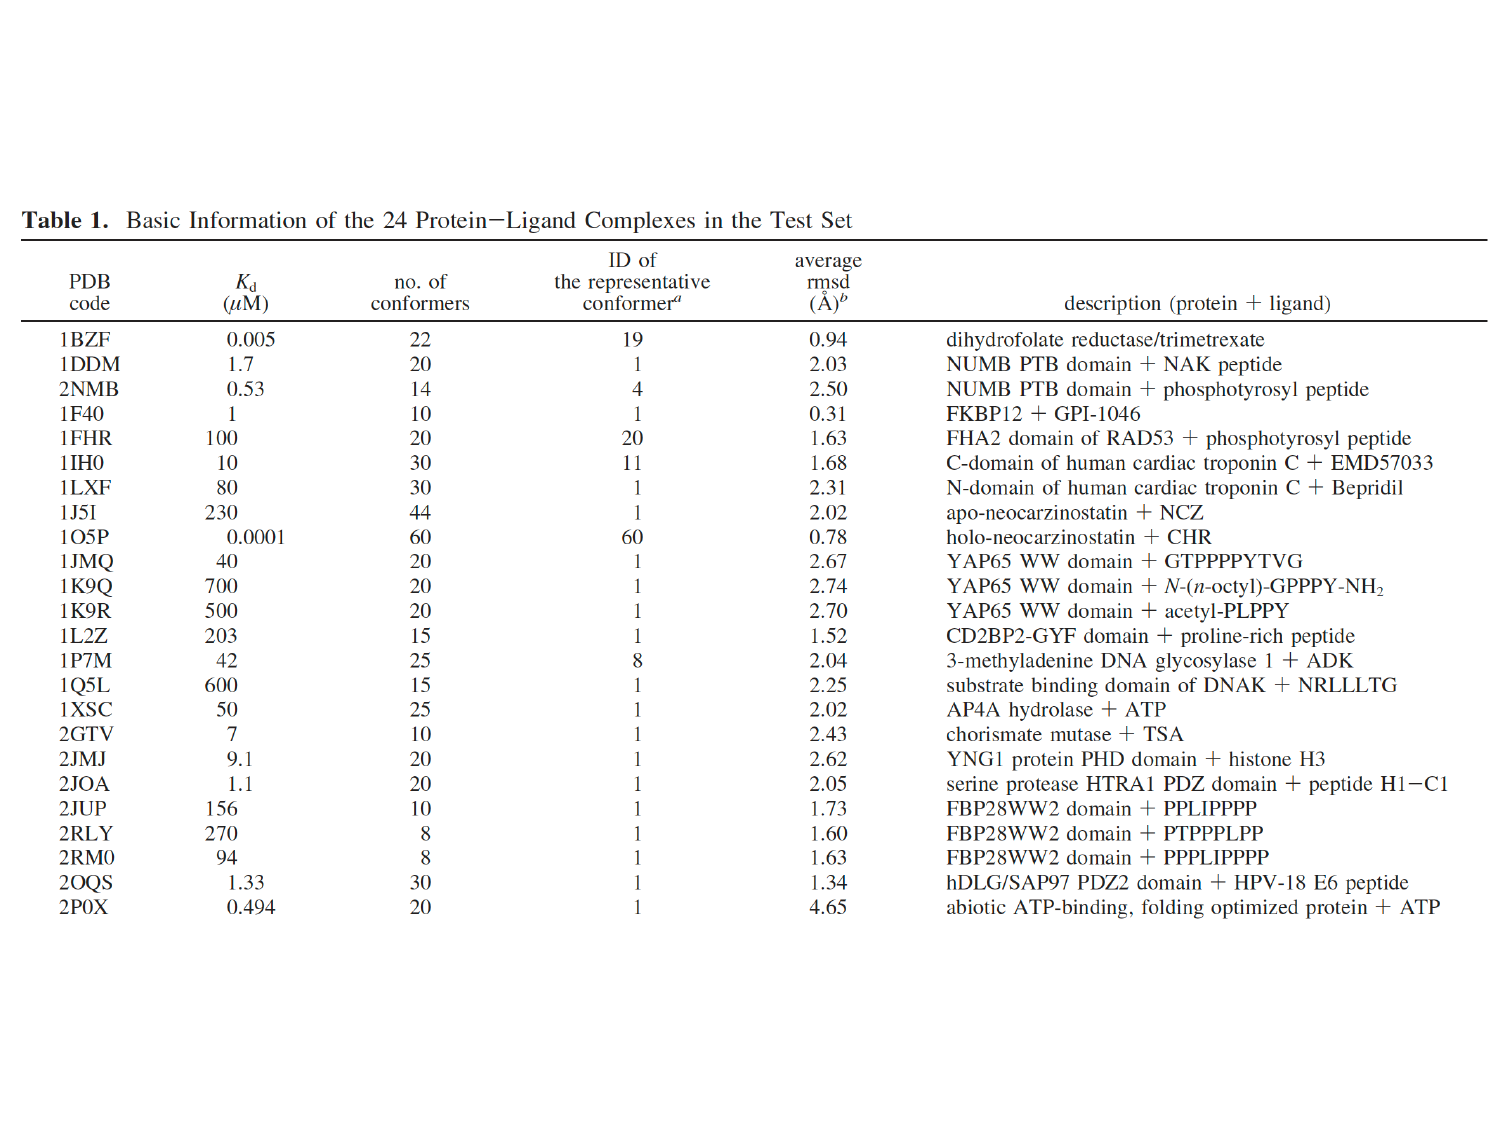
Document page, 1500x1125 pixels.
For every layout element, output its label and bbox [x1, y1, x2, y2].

picture [0, 191, 1500, 931]
